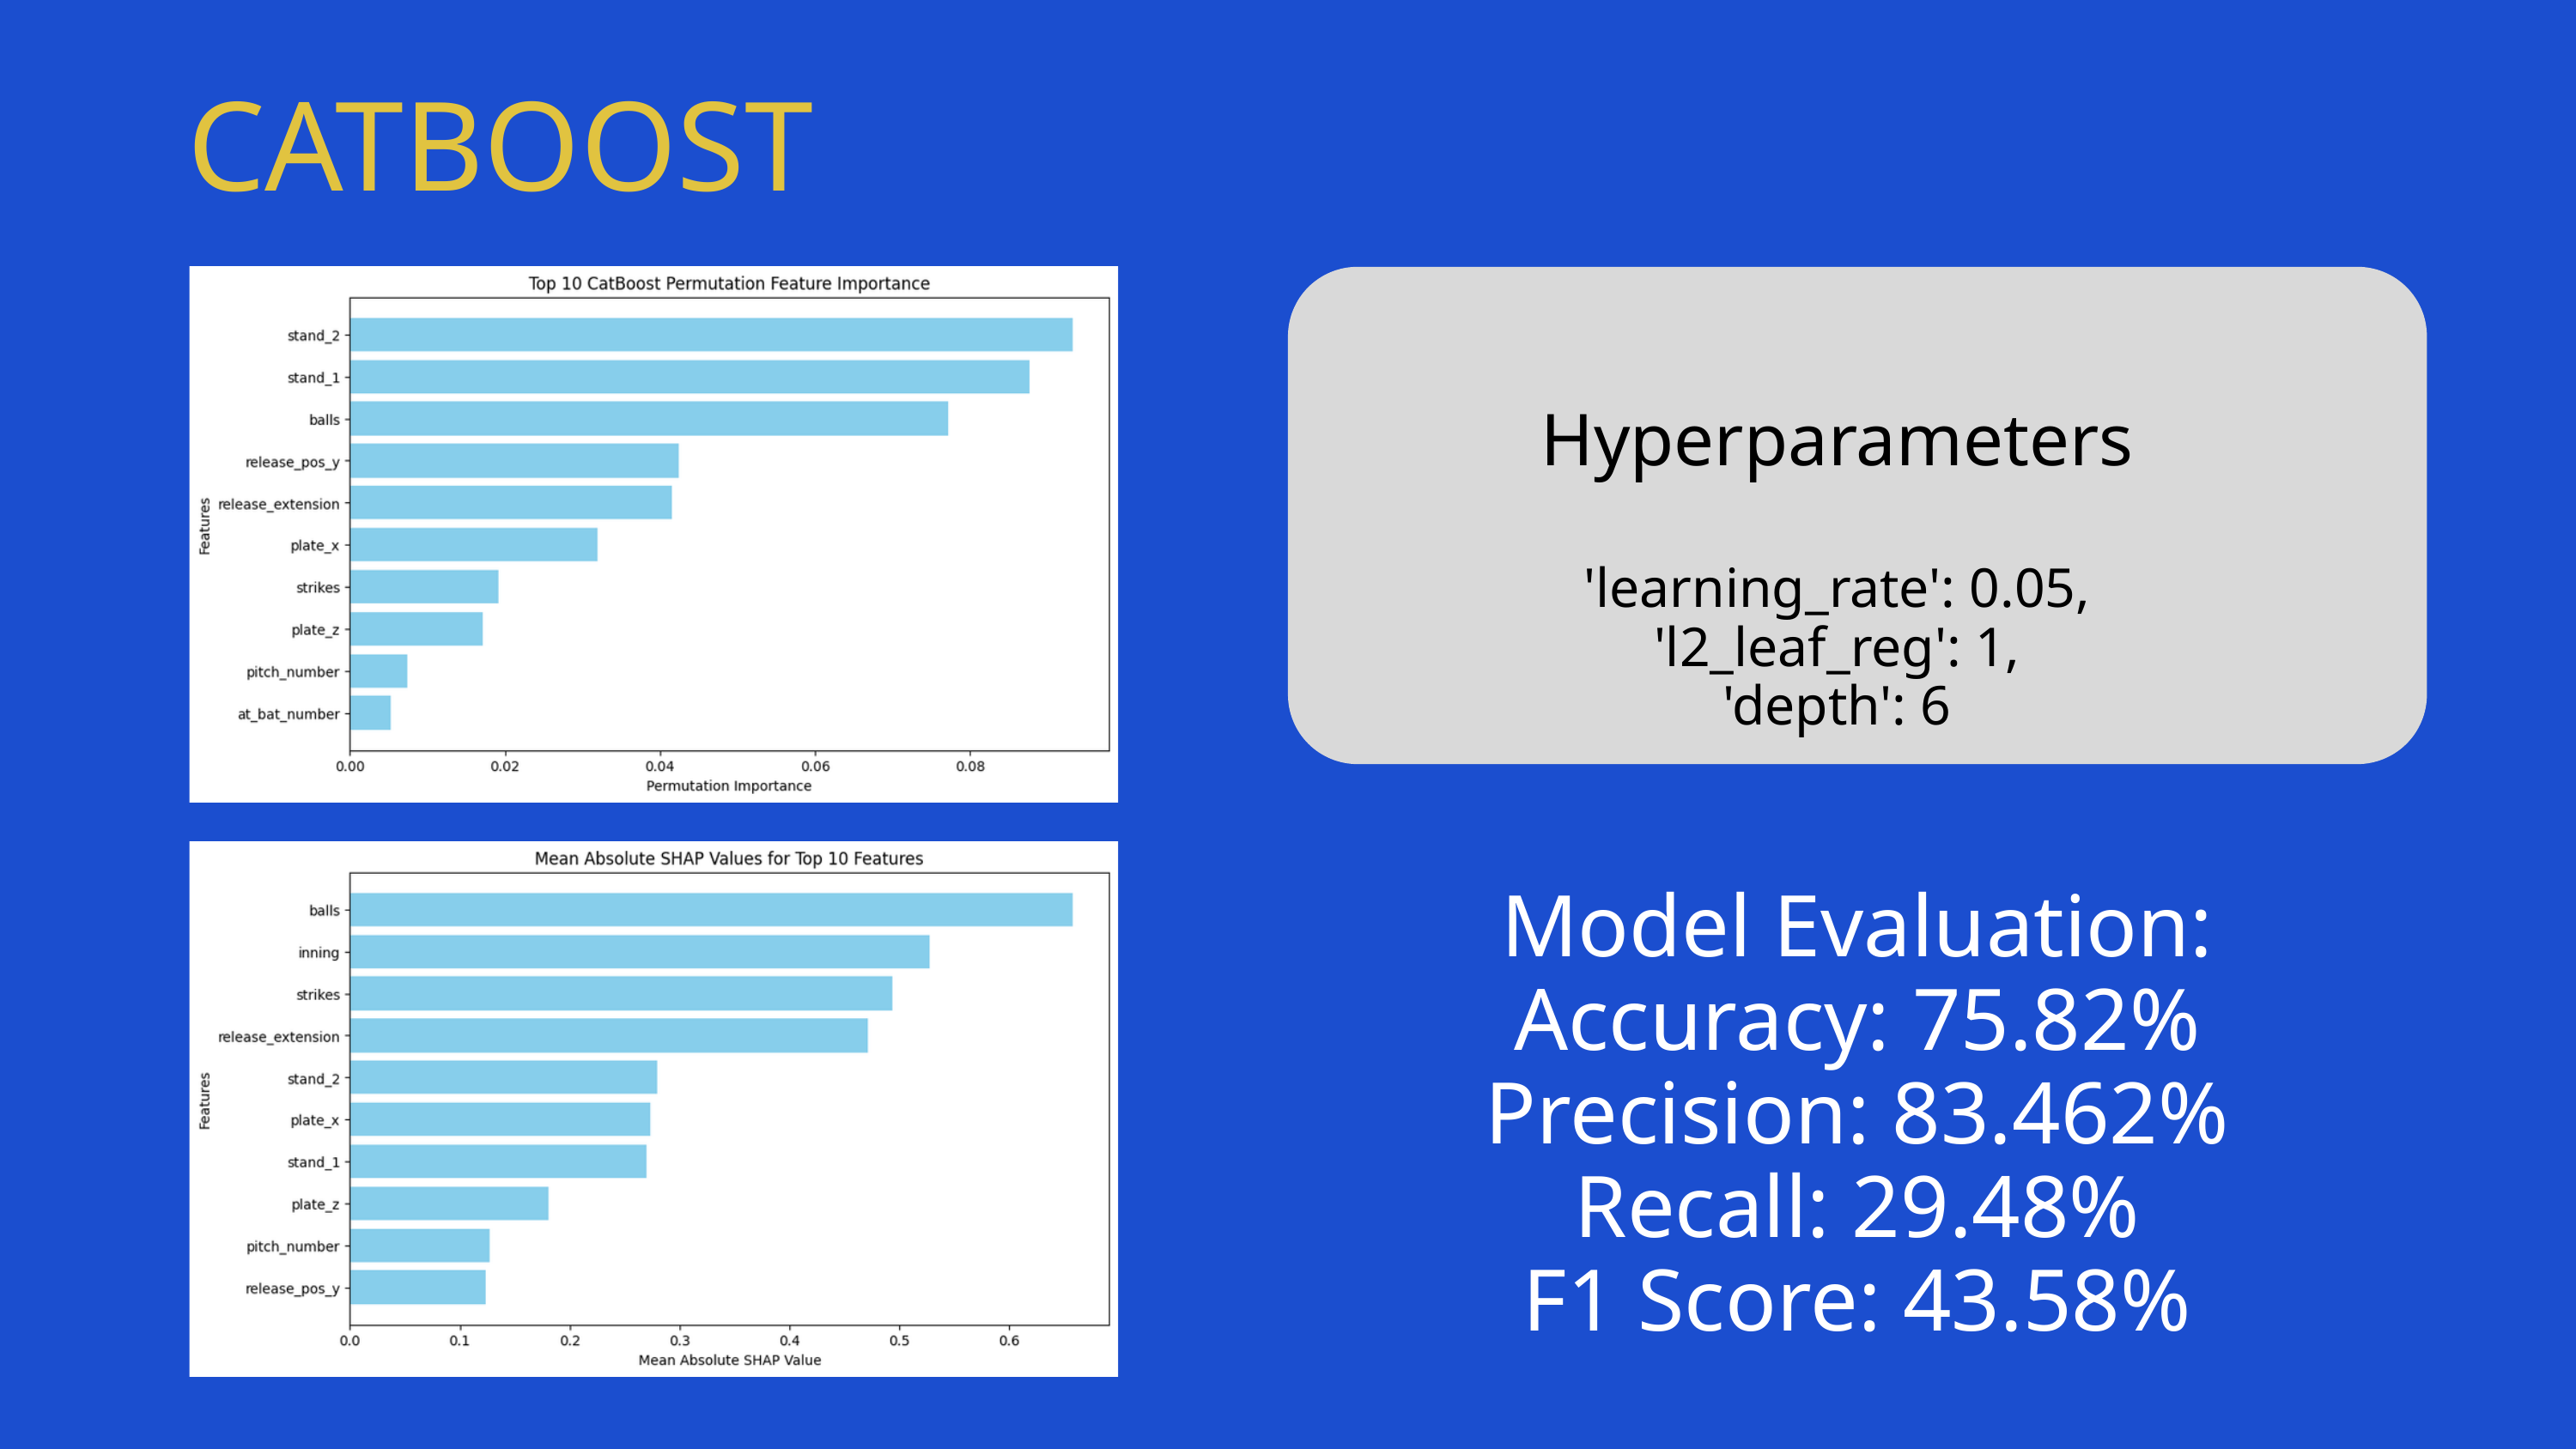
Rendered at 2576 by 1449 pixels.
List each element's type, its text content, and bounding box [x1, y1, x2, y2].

text_box CATBOOST [0, 80, 1118, 216]
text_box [1287, 218, 2427, 979]
text_box Model Evaluation: Accuracy: 75.82% Precision: 83.462% Recall: 29.48% F1 Score: 43.58% [1469, 985, 2246, 1348]
text_box [189, 266, 1119, 803]
text_box [189, 841, 1119, 1377]
